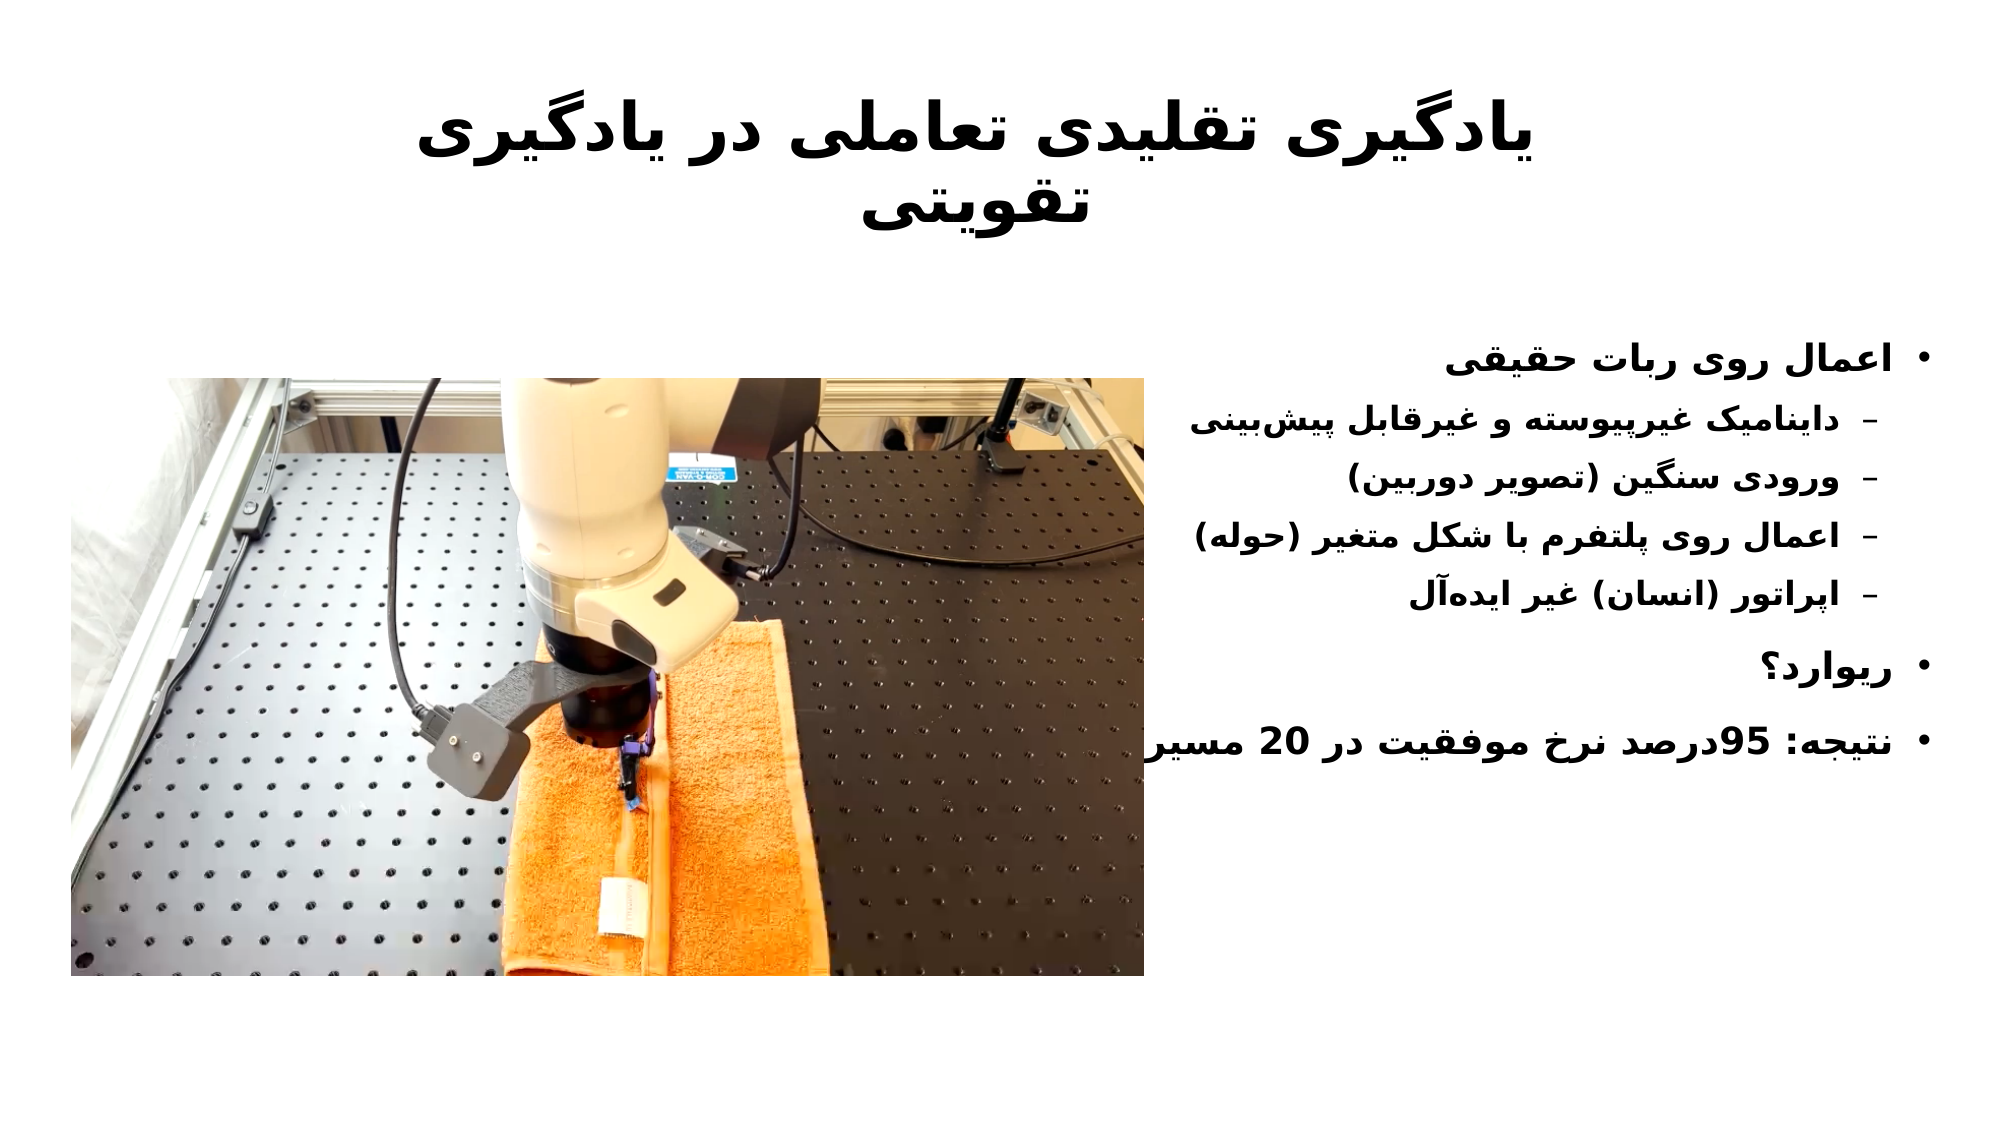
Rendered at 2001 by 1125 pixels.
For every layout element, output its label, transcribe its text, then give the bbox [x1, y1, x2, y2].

title یادگیری تقلیدی تعاملی در یادگیری تقویتی [282, 33, 1671, 298]
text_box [70, 378, 1145, 977]
list اعمال روی ربات حقیقی داینامیک غیرپیوسته و غیرقابل پیش‌بینی ورودی سنگین (تصویر دوربین) اعمال روی پلتفرم با شکل متغیر (حوله) اپراتور (انسان) غیر ایده‌آل ریوارد؟ نتیجه: 95درصد نرخ موفقیت در 20 مسیر سنجش [976, 317, 1947, 807]
